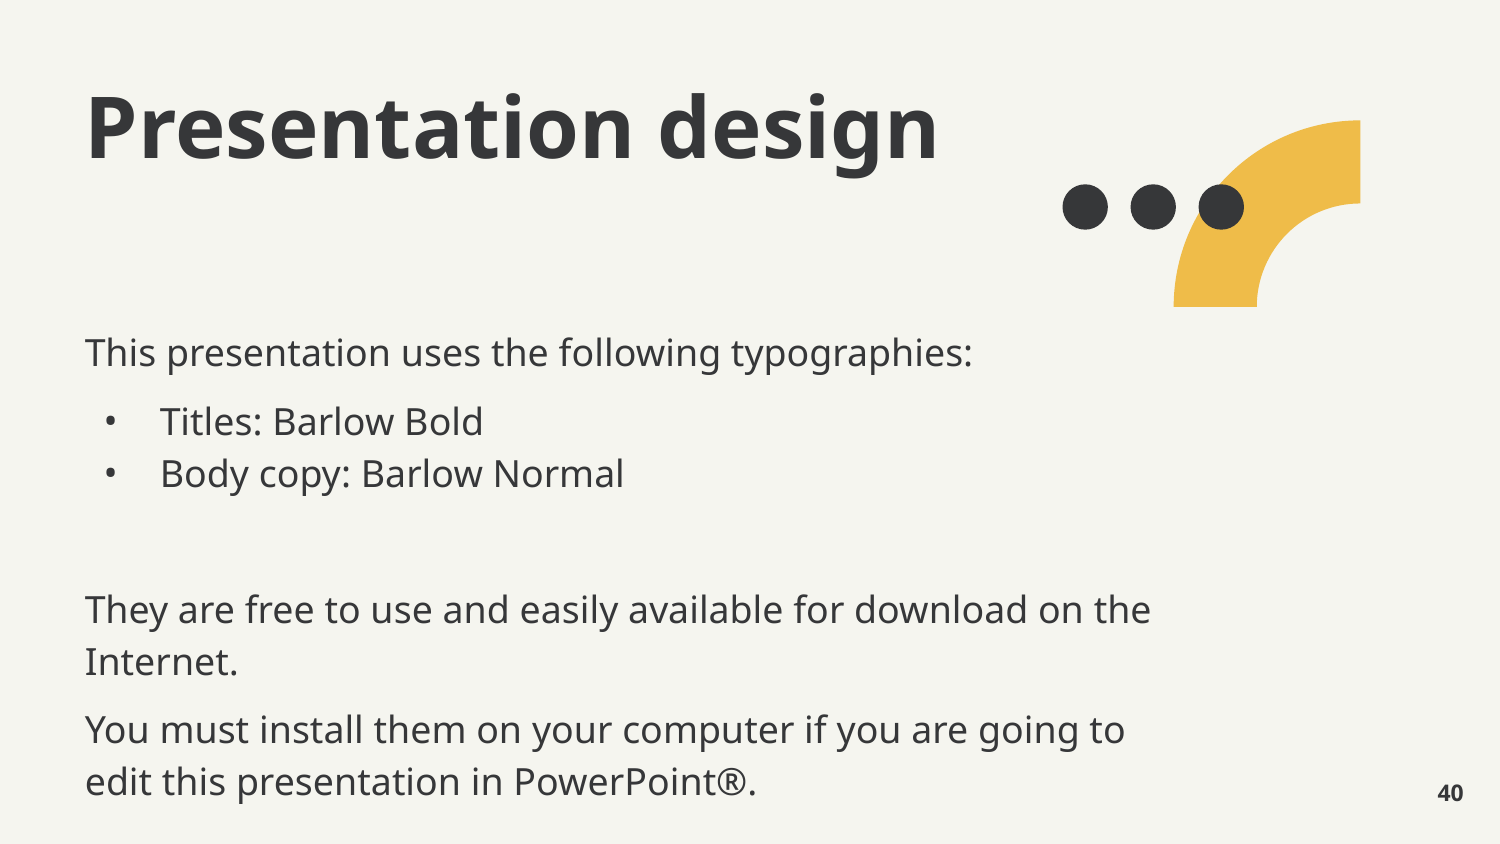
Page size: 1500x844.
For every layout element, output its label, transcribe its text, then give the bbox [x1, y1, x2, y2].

text_box [1062, 184, 1108, 230]
text_box [1130, 184, 1176, 230]
slide_number 40 [1374, 779, 1464, 809]
title Presentation design [84, 84, 1148, 203]
text_box [1198, 184, 1244, 230]
list This presentation uses the following typographies: Titles: Barlow Bold Body copy: Barlow Normal They are free to use and easily available for download on the Internet. You must install them on your computer if you are going to edit this presentation in PowerPoint®. [84, 322, 1196, 720]
text_box [1173, 120, 1361, 307]
